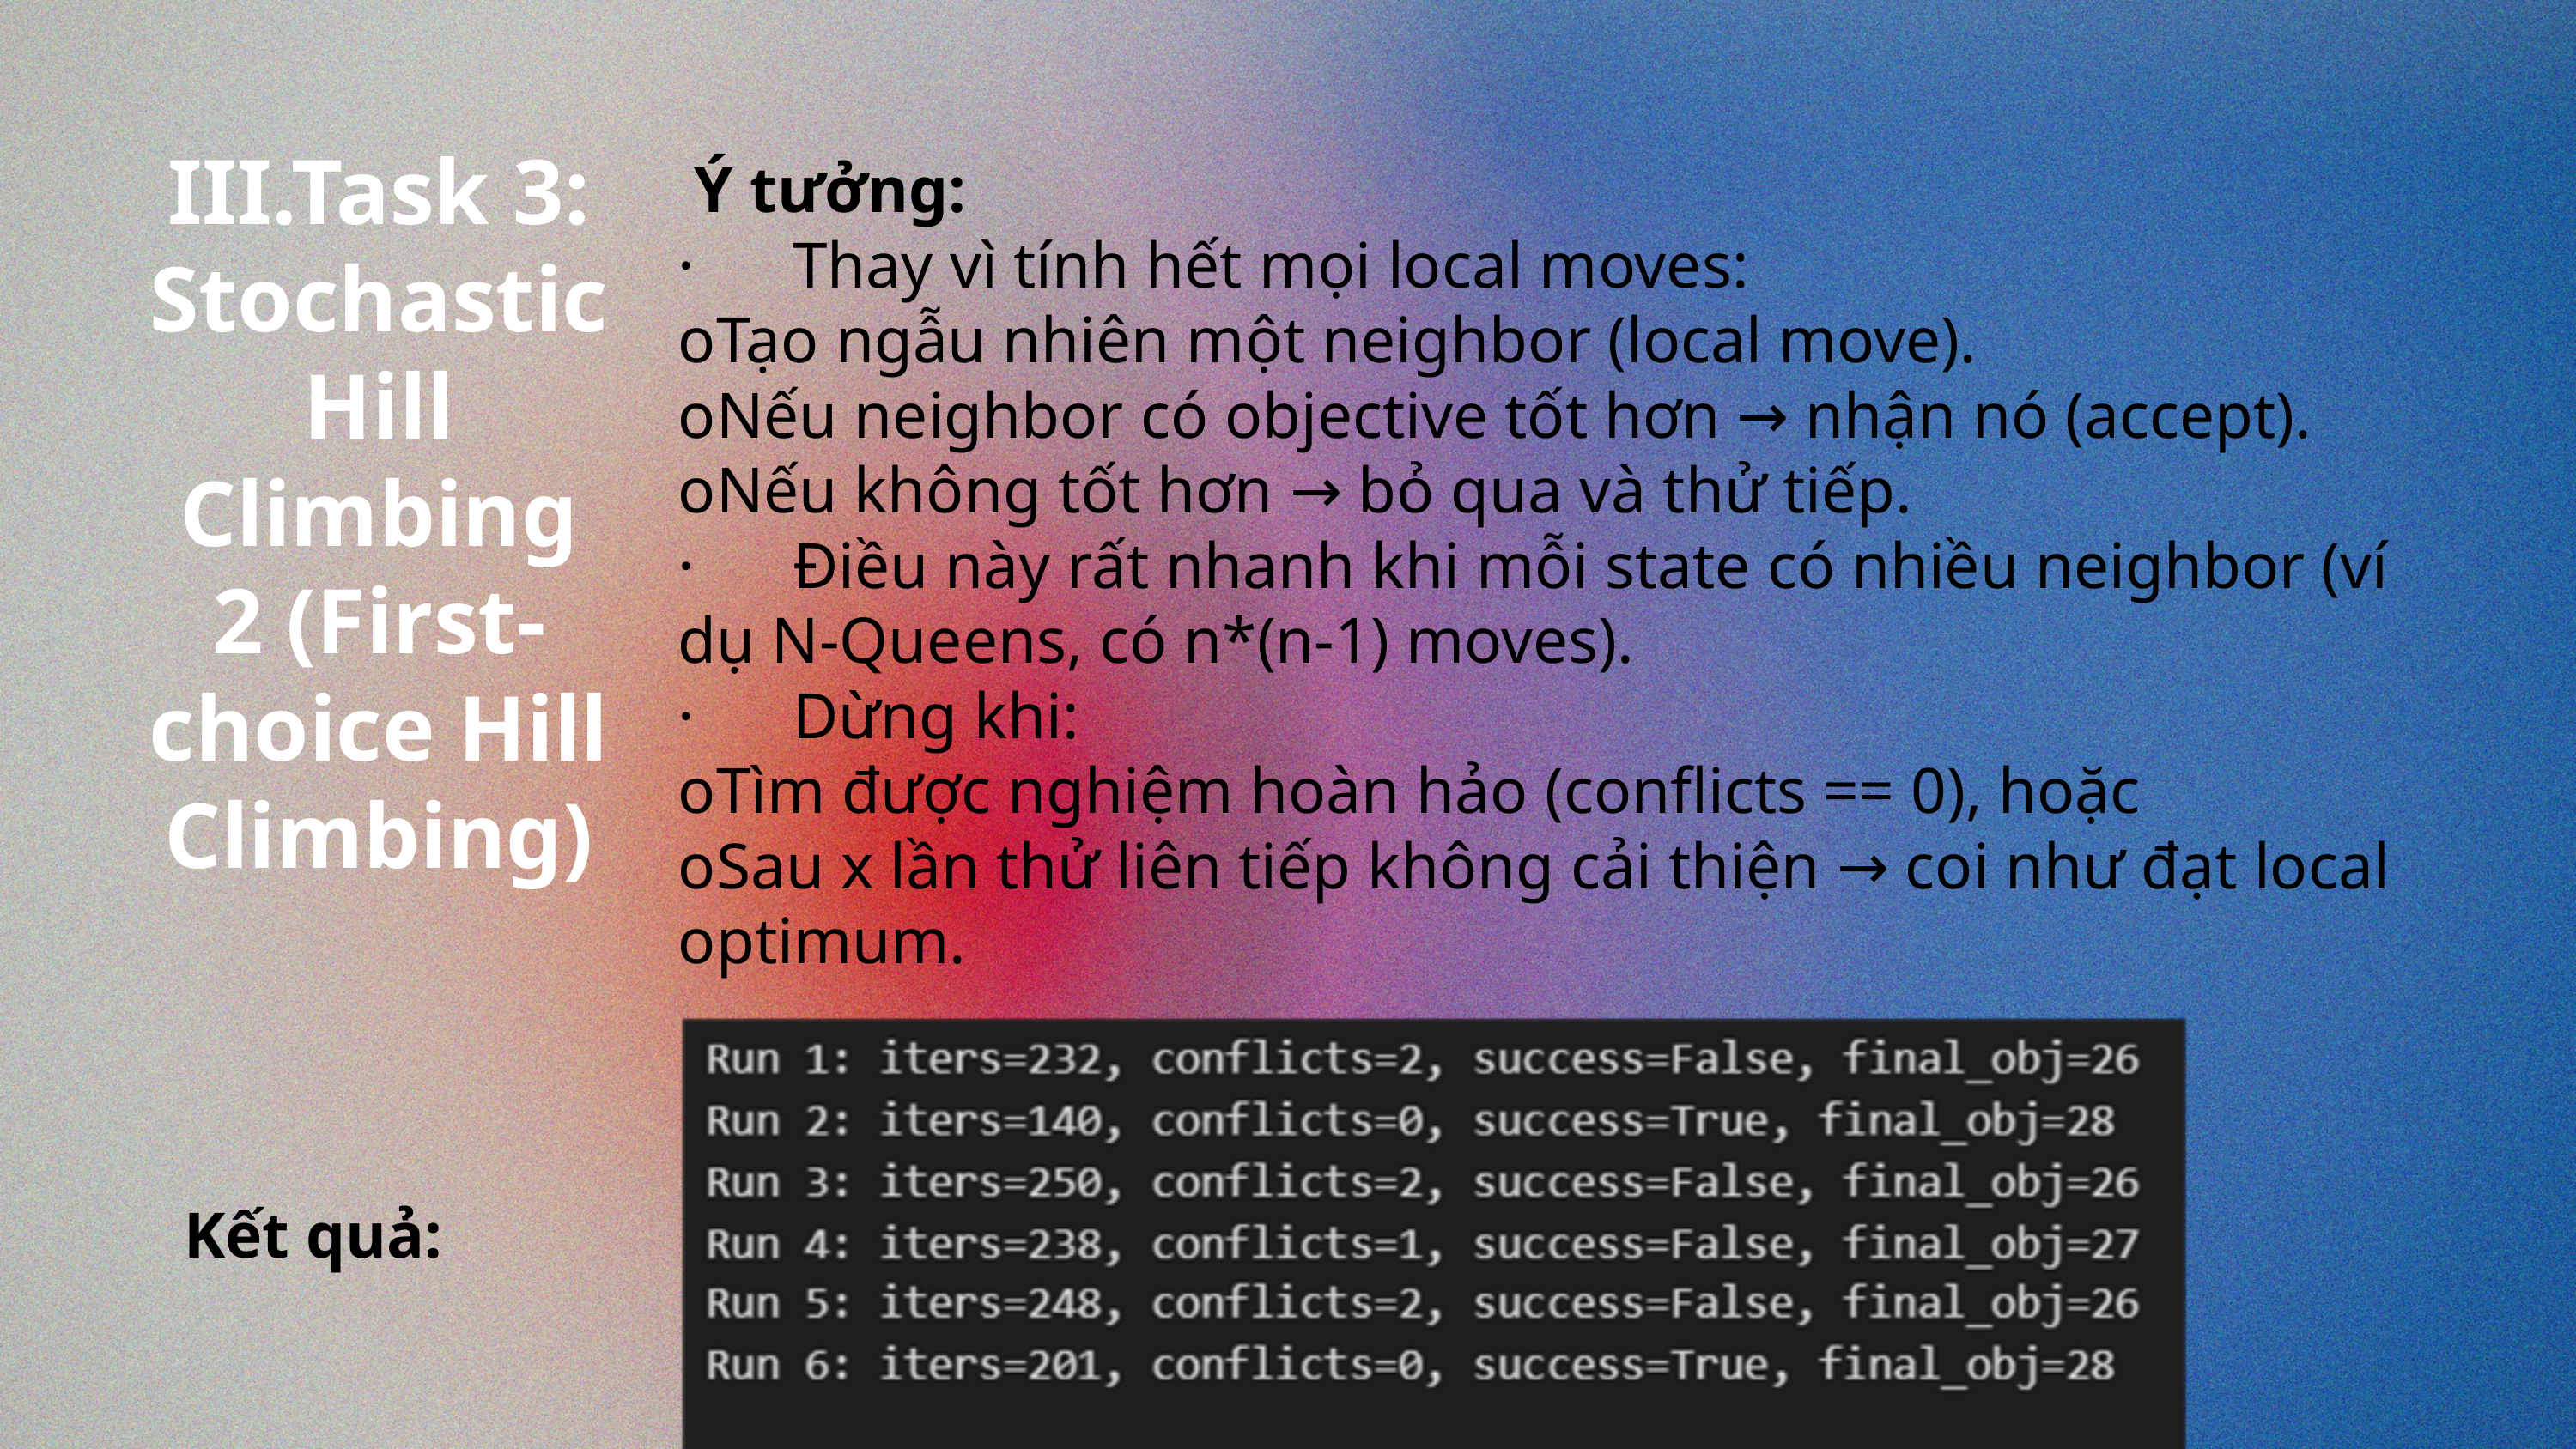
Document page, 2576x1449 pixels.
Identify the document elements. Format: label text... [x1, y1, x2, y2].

text_box [678, 1015, 2191, 1449]
text_box III.Task 3: Stochastic Hill Climbing 2 (First-choice Hill Climbing) [144, 135, 613, 887]
text_box Ý tưởng: · Thay vì tính hết mọi local moves: oTạo ngẫu nhiên một neighbor (local move). oNếu neighbor có objective tốt hơn → nhận nó (accept). oNếu không tốt hơn → bỏ qua và thử tiếp. · Điều này rất nhanh khi mỗi state có nhiều neighbor (ví dụ N-Queens, có n*(n-1) moves). · Dừng khi: oTìm được nghiệm hoàn hảo (conflicts == 0), hoặc oSau x lần thử liên tiếp không cải thiện → coi như đạt local optimum. [678, 149, 2432, 977]
text_box [0, 0, 2576, 1449]
text_box Kết quả: [184, 1195, 495, 1271]
